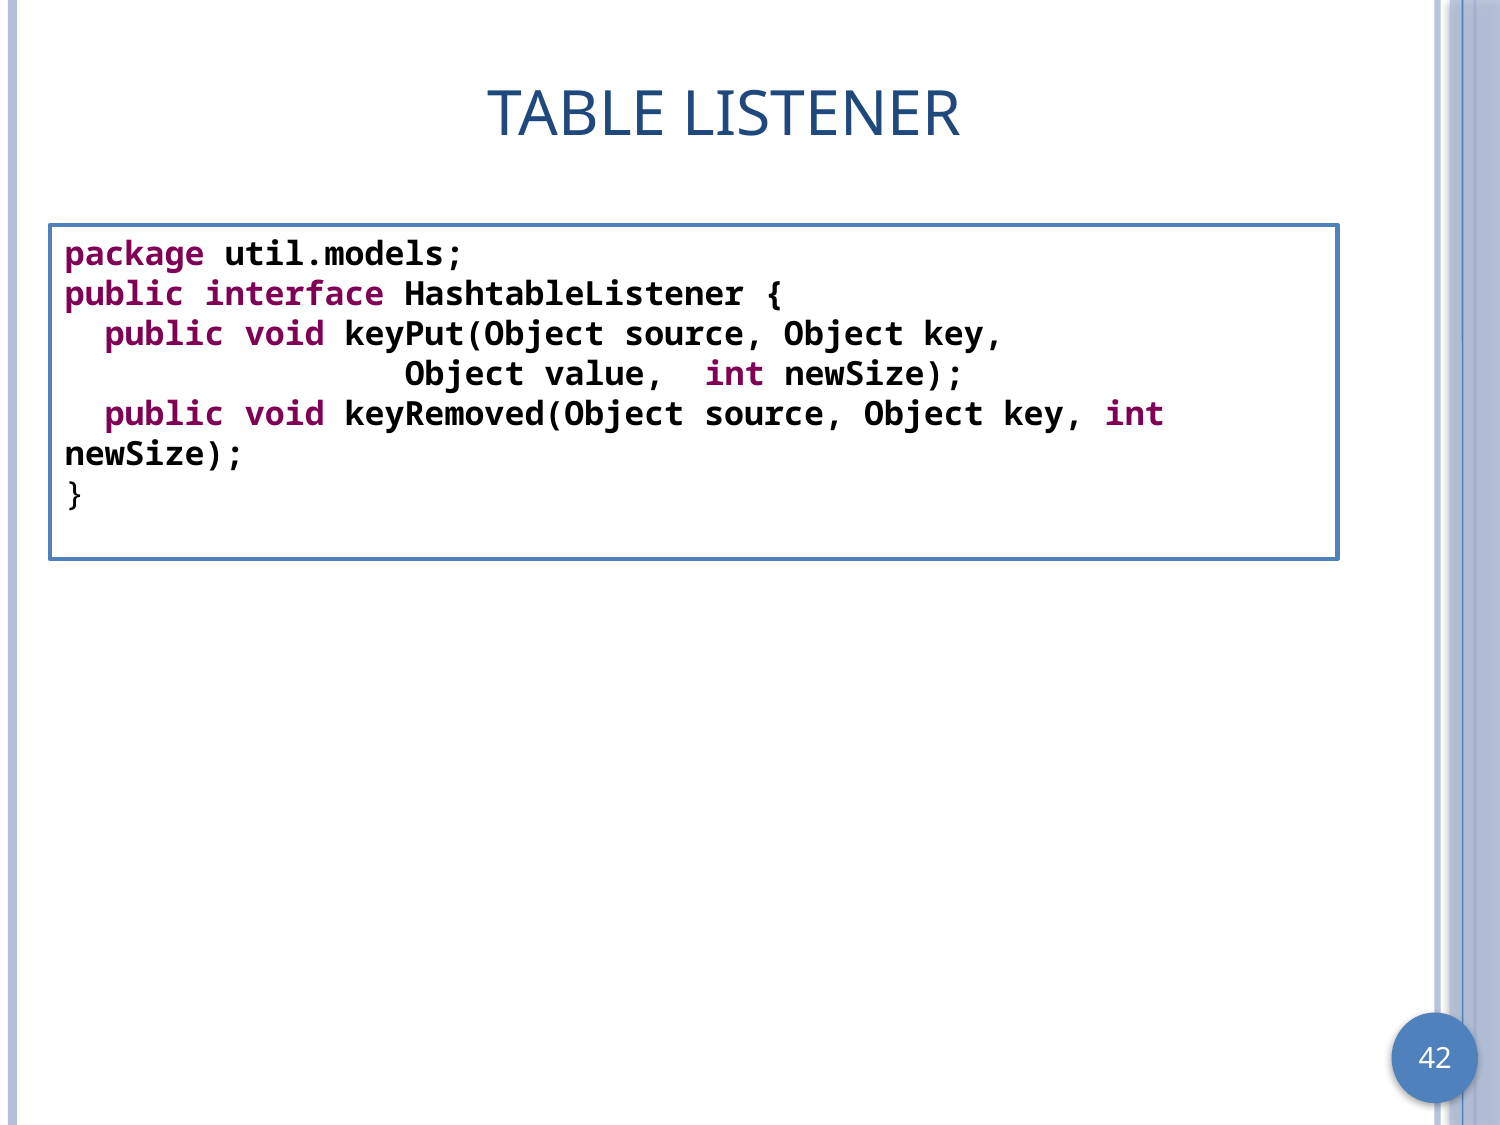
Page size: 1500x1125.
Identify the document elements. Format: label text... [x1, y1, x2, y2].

text_box package util.models; public interface HashtableListener { public void keyPut(Object source, Object key, Object value, int newSize); public void keyRemoved(Object source, Object key, int newSize); } [48, 223, 1340, 561]
title Table Listener [75, 45, 1375, 175]
